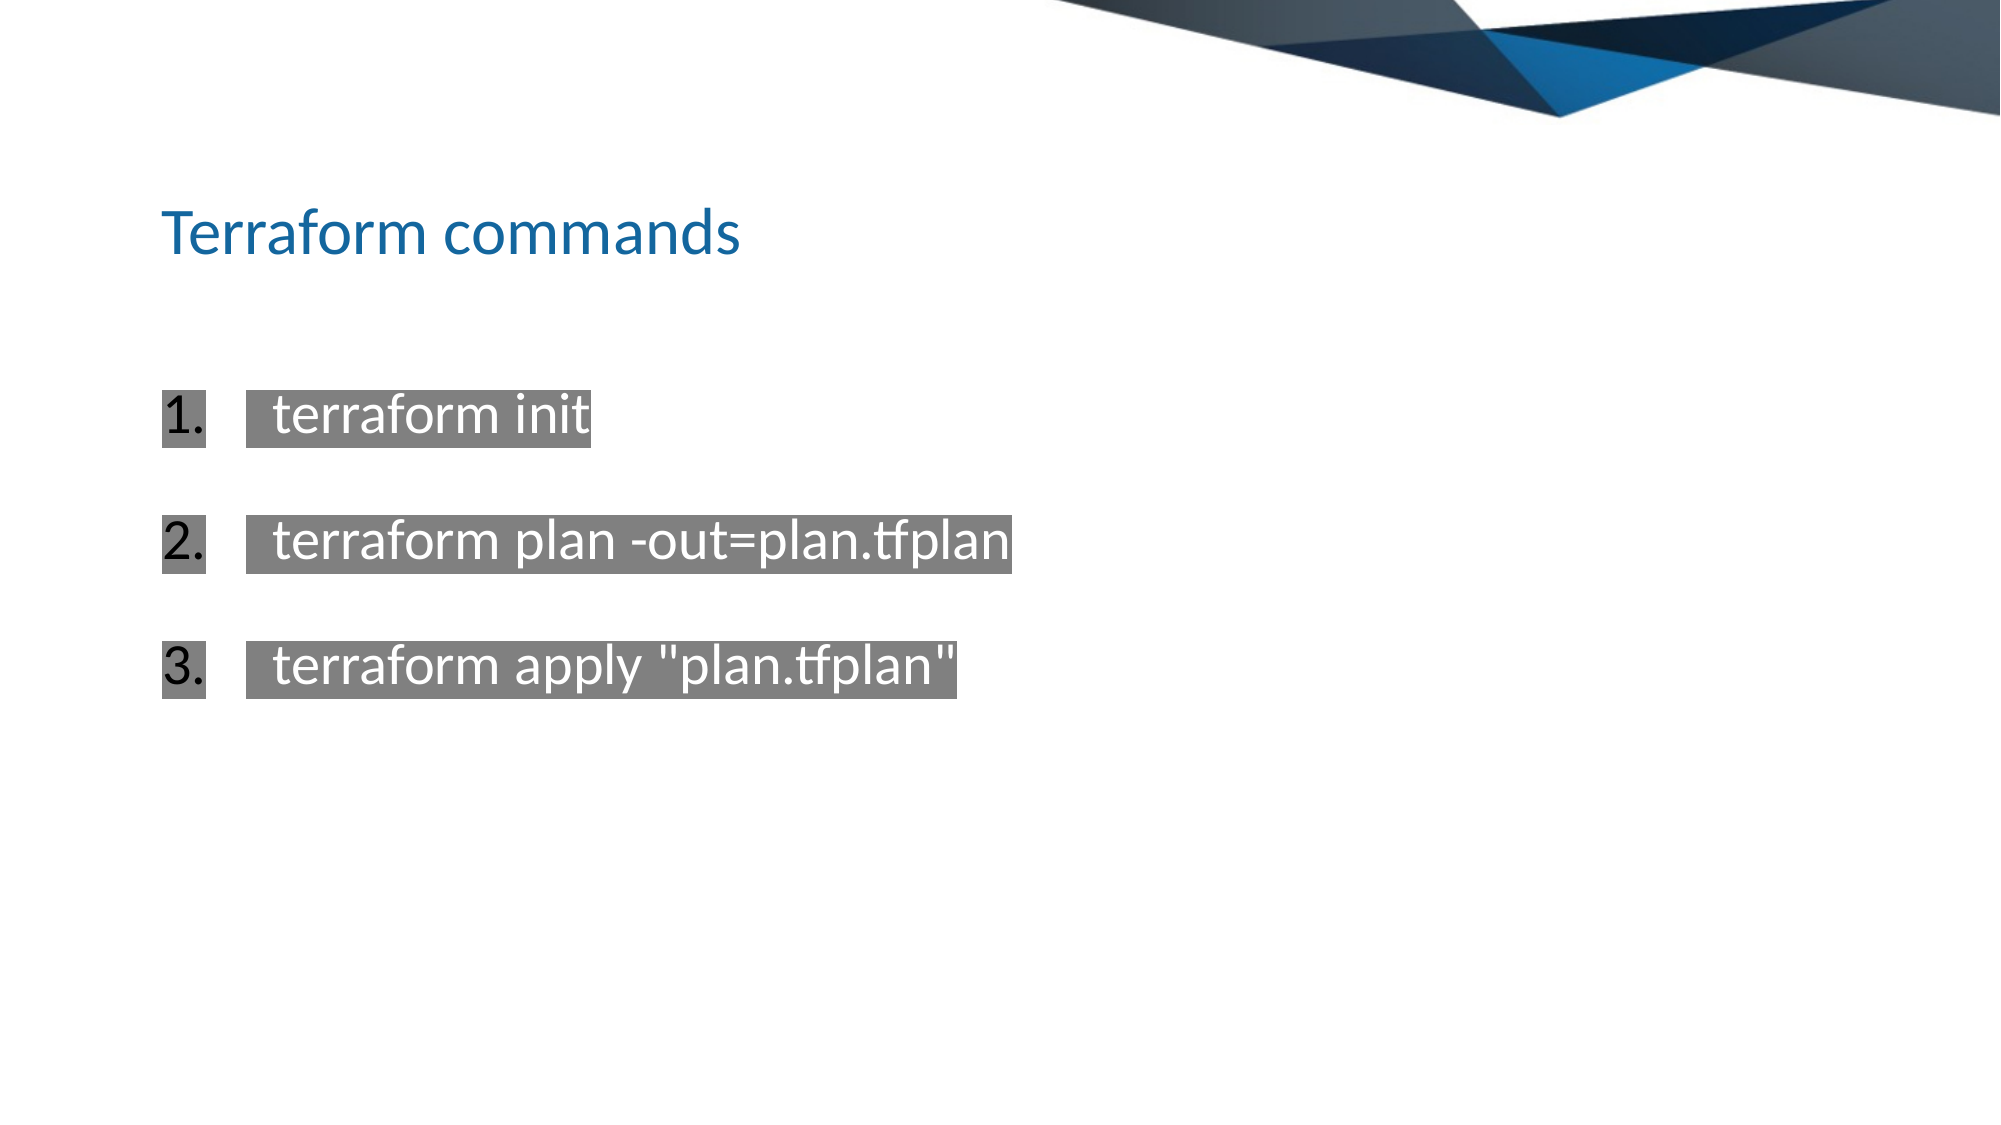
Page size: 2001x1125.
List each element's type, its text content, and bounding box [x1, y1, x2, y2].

subtitle terraform init terraform plan -out=plan.tfplan terraform apply "plan.tfplan" [146, 332, 1863, 1059]
picture [0, 0, 2000, 125]
text_box Terraform commands [146, 180, 1863, 276]
